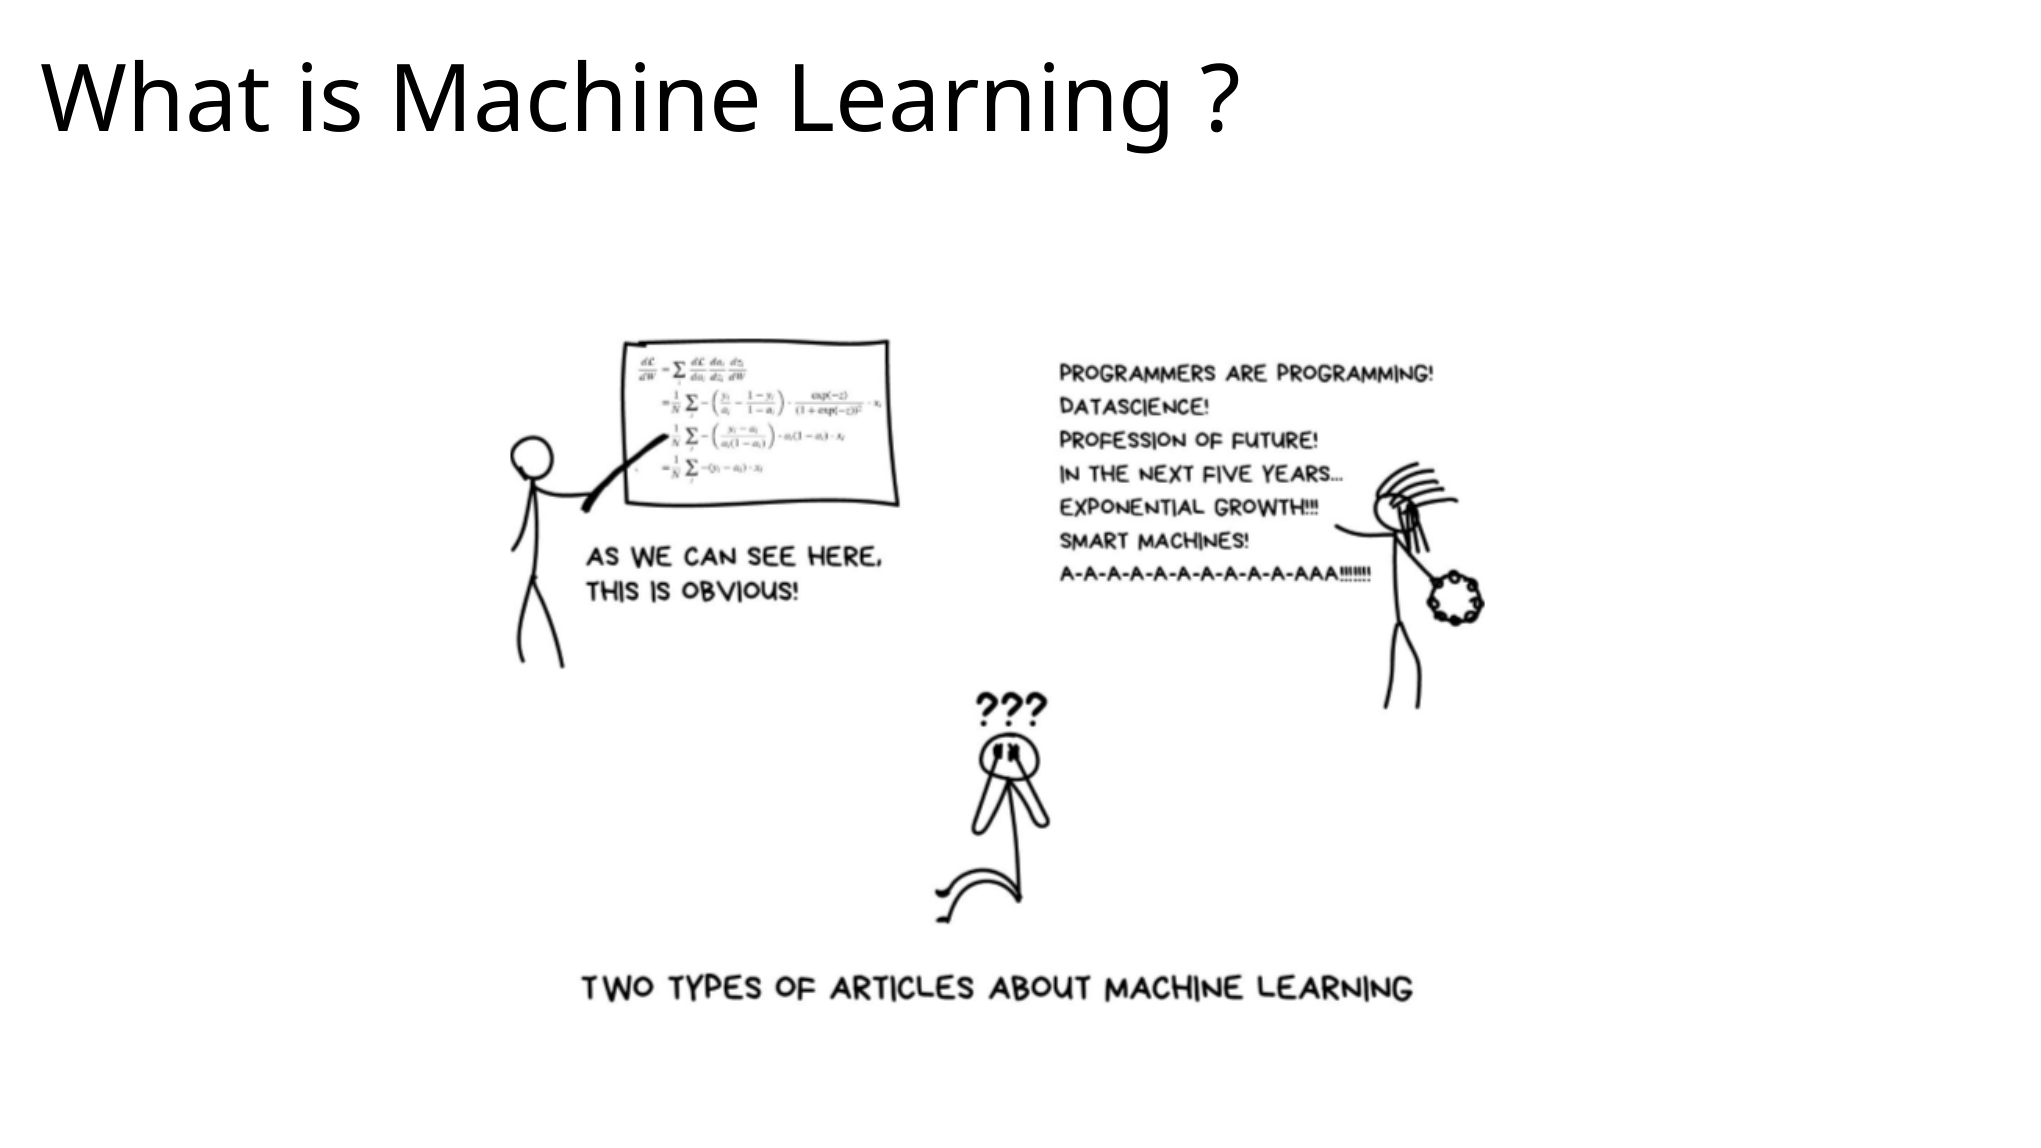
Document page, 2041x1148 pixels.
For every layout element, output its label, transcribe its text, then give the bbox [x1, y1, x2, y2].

picture [456, 245, 1596, 1087]
title What is Machine Learning ? [25, 29, 2015, 173]
